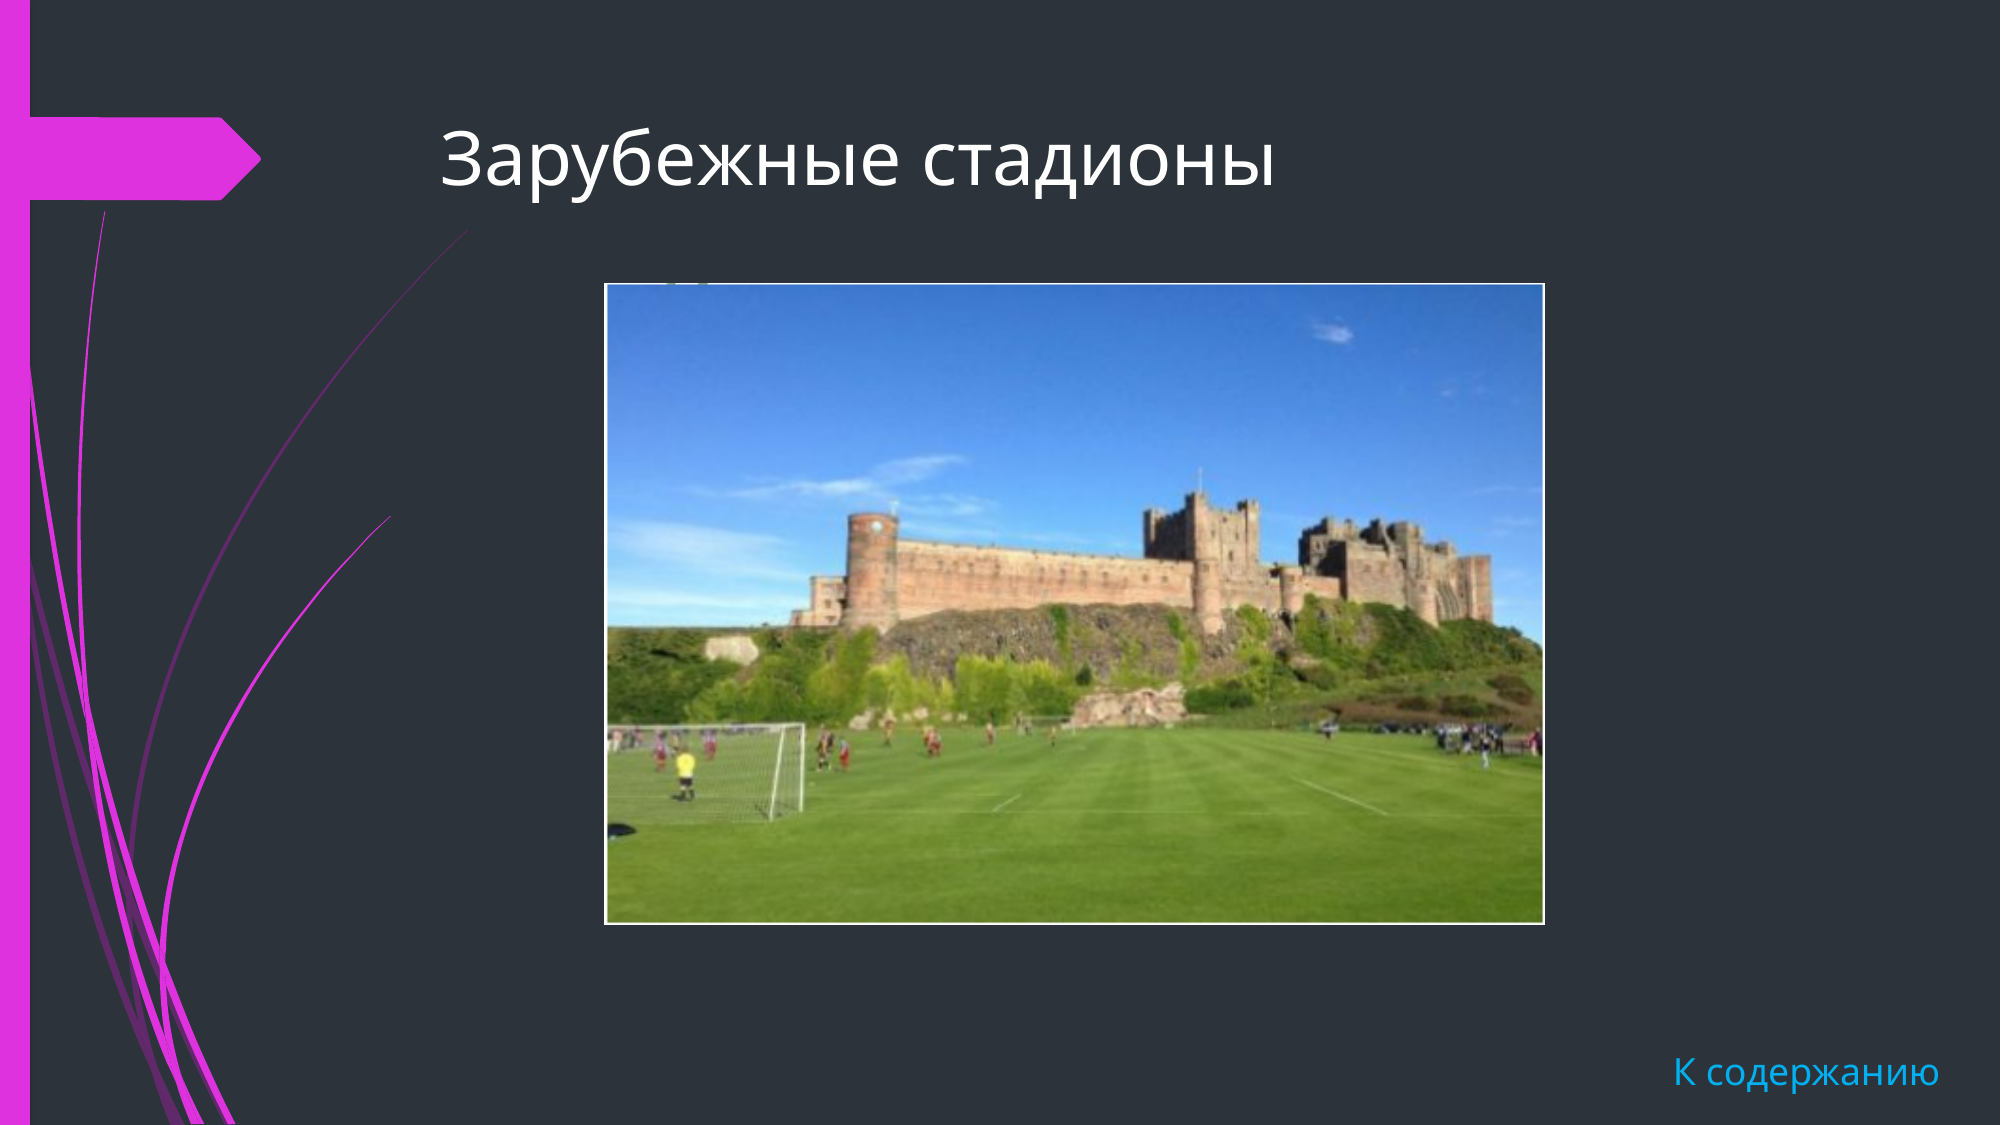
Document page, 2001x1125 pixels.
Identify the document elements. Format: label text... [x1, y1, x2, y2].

text_box К содержанию [1658, 1040, 1956, 1101]
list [604, 283, 1545, 926]
title Зарубежные стадионы [425, 102, 1888, 313]
